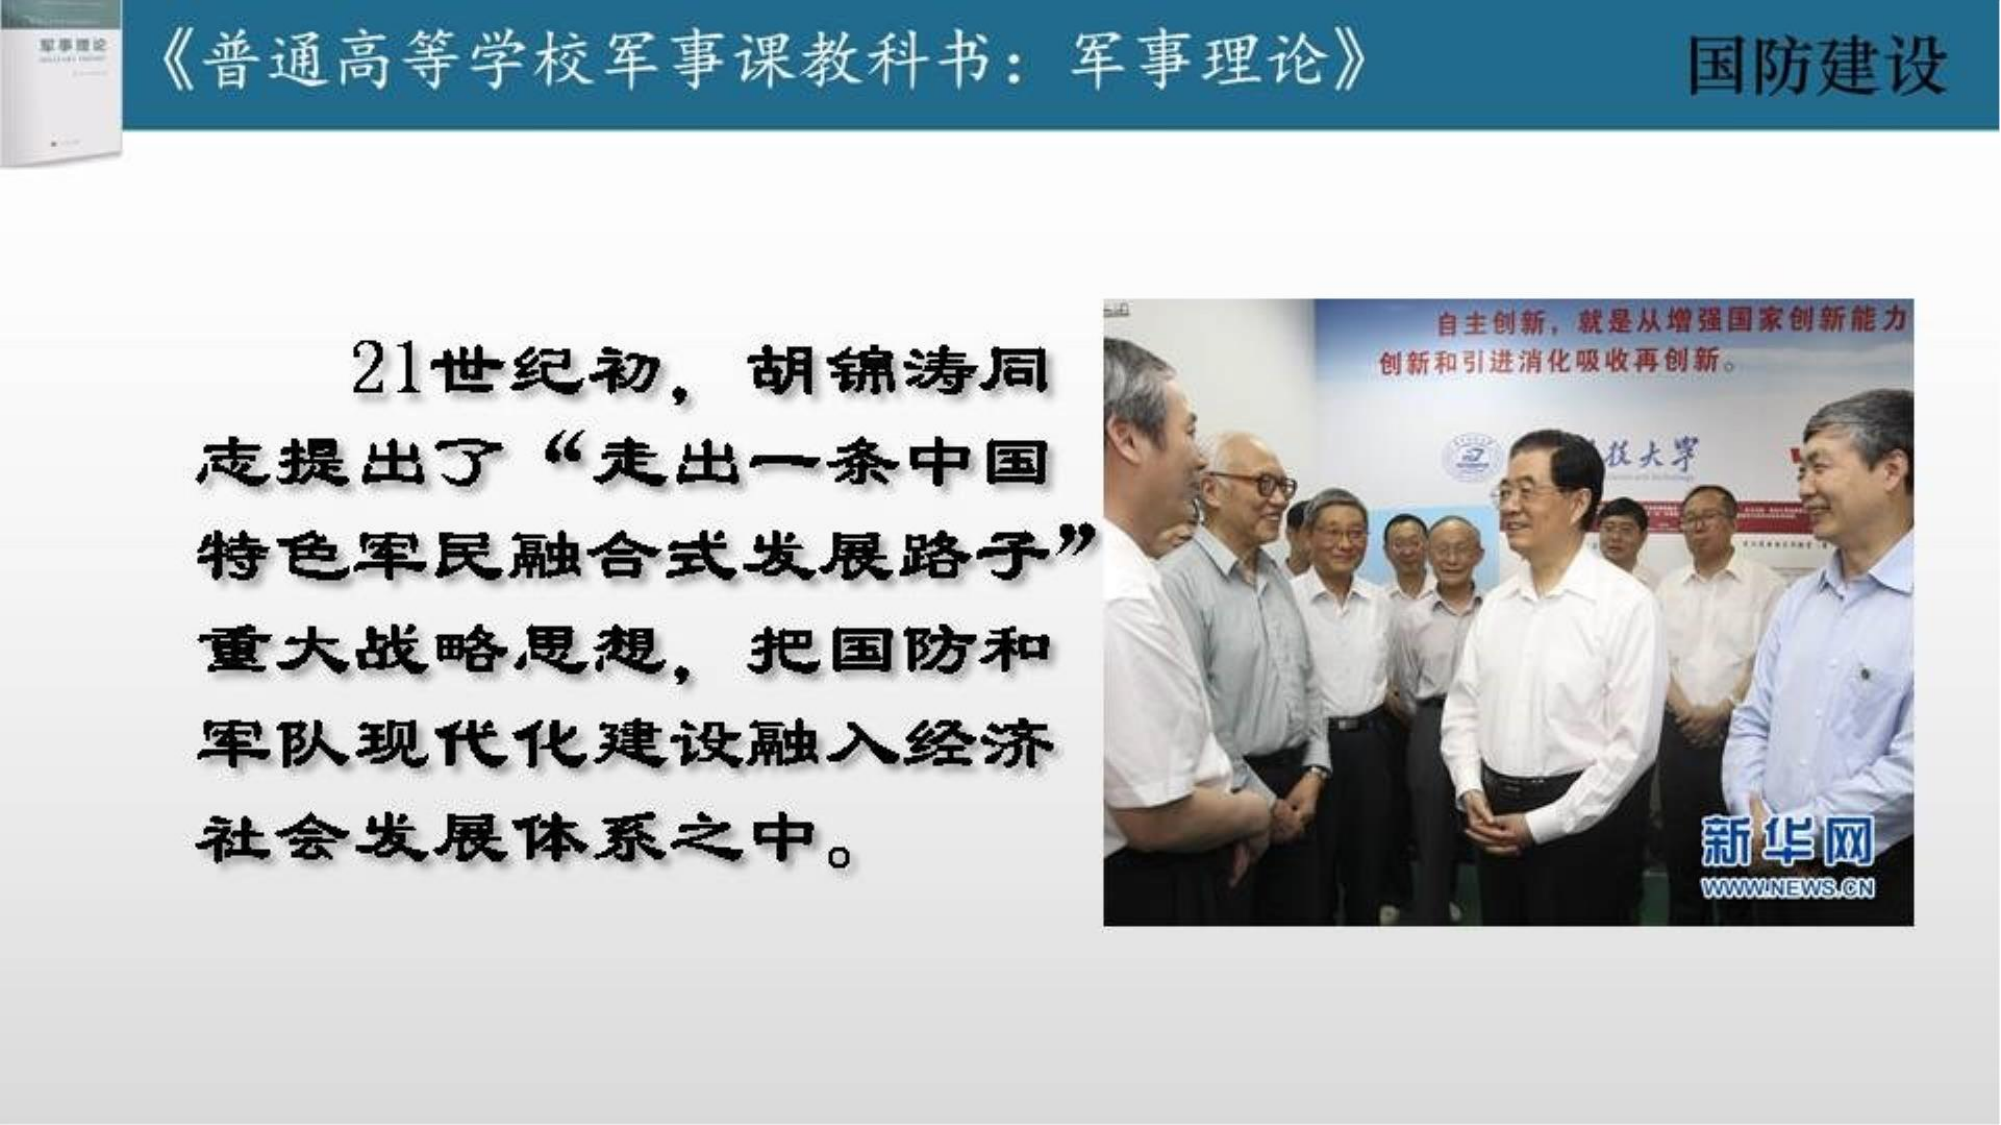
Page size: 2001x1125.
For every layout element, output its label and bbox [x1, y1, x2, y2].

text_box [0, 0, 2000, 1125]
